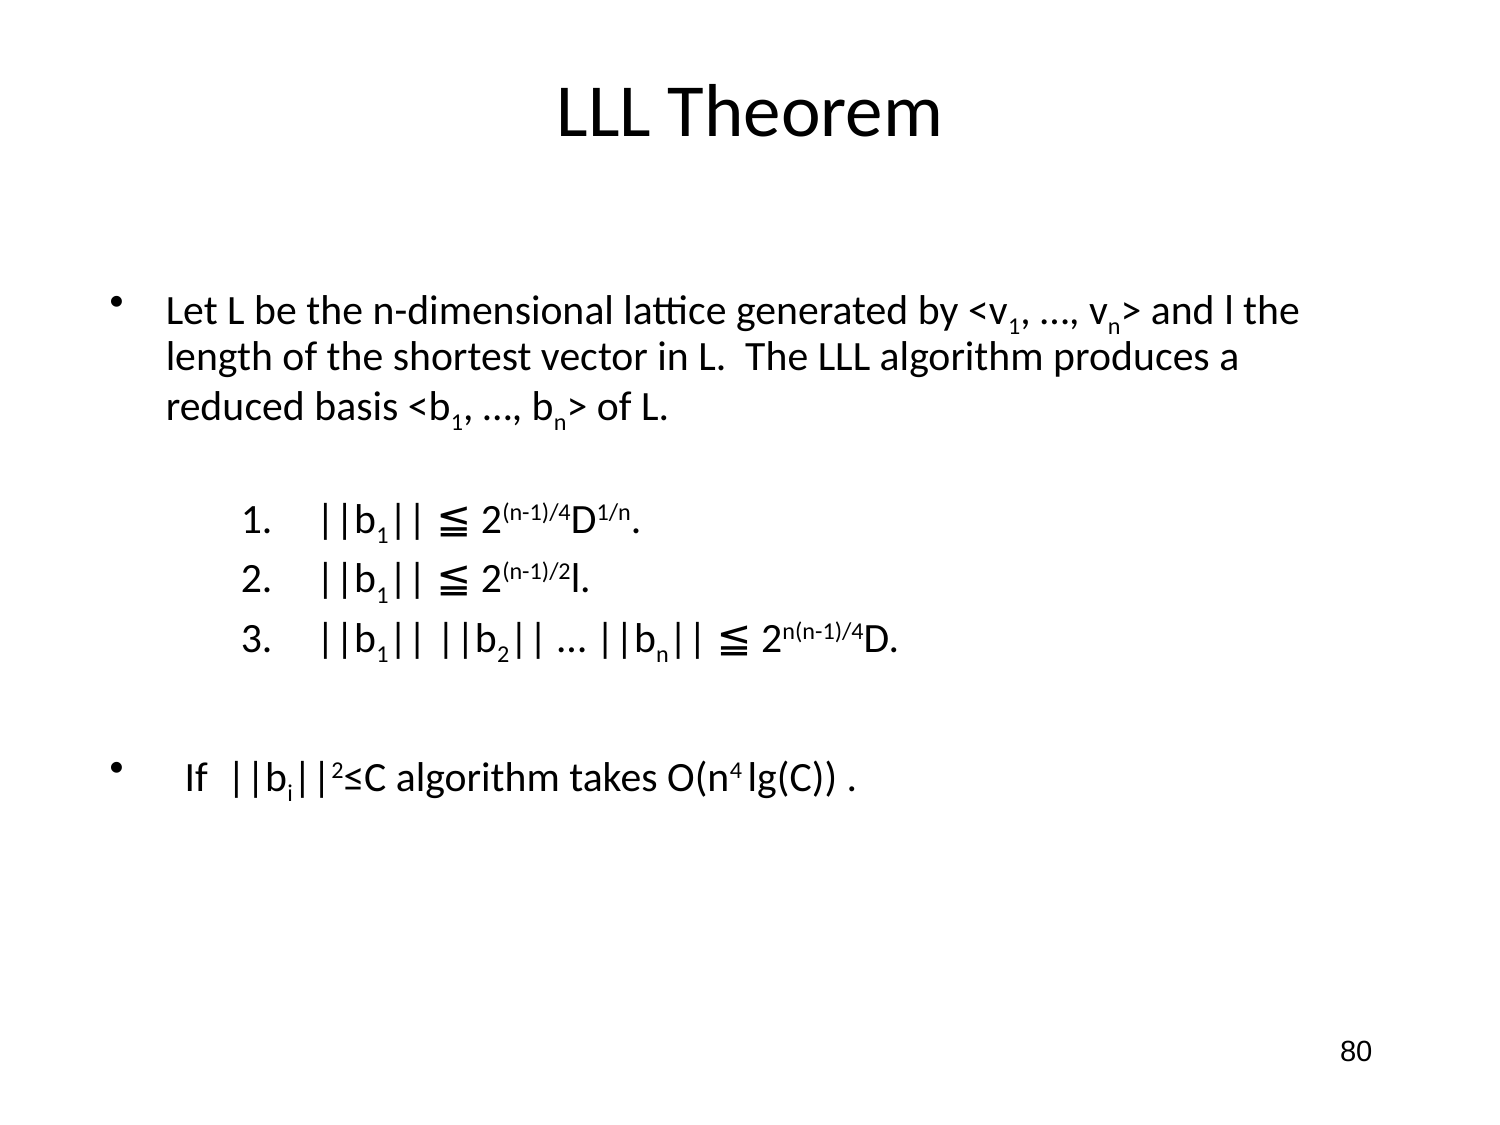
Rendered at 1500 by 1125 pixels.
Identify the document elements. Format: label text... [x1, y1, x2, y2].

slide_number 80 [1074, 1024, 1388, 1101]
title LLL Theorem [112, 49, 1388, 163]
list Let L be the n-dimensional lattice generated by <v1, …, vn> and l the length of the shortest vector in L. The LLL algorithm produces a reduced basis <b1, …, bn> of L. ||b1|| ≦ 2(n-1)/4D1/n. ||b1|| ≦ 2(n-1)/2l. ||b1|| ||b2|| … ||bn|| ≦ 2n(n-1)/4D. If ||bi||2≤C algorithm takes O(n4 lg(C)) . [94, 237, 1343, 963]
